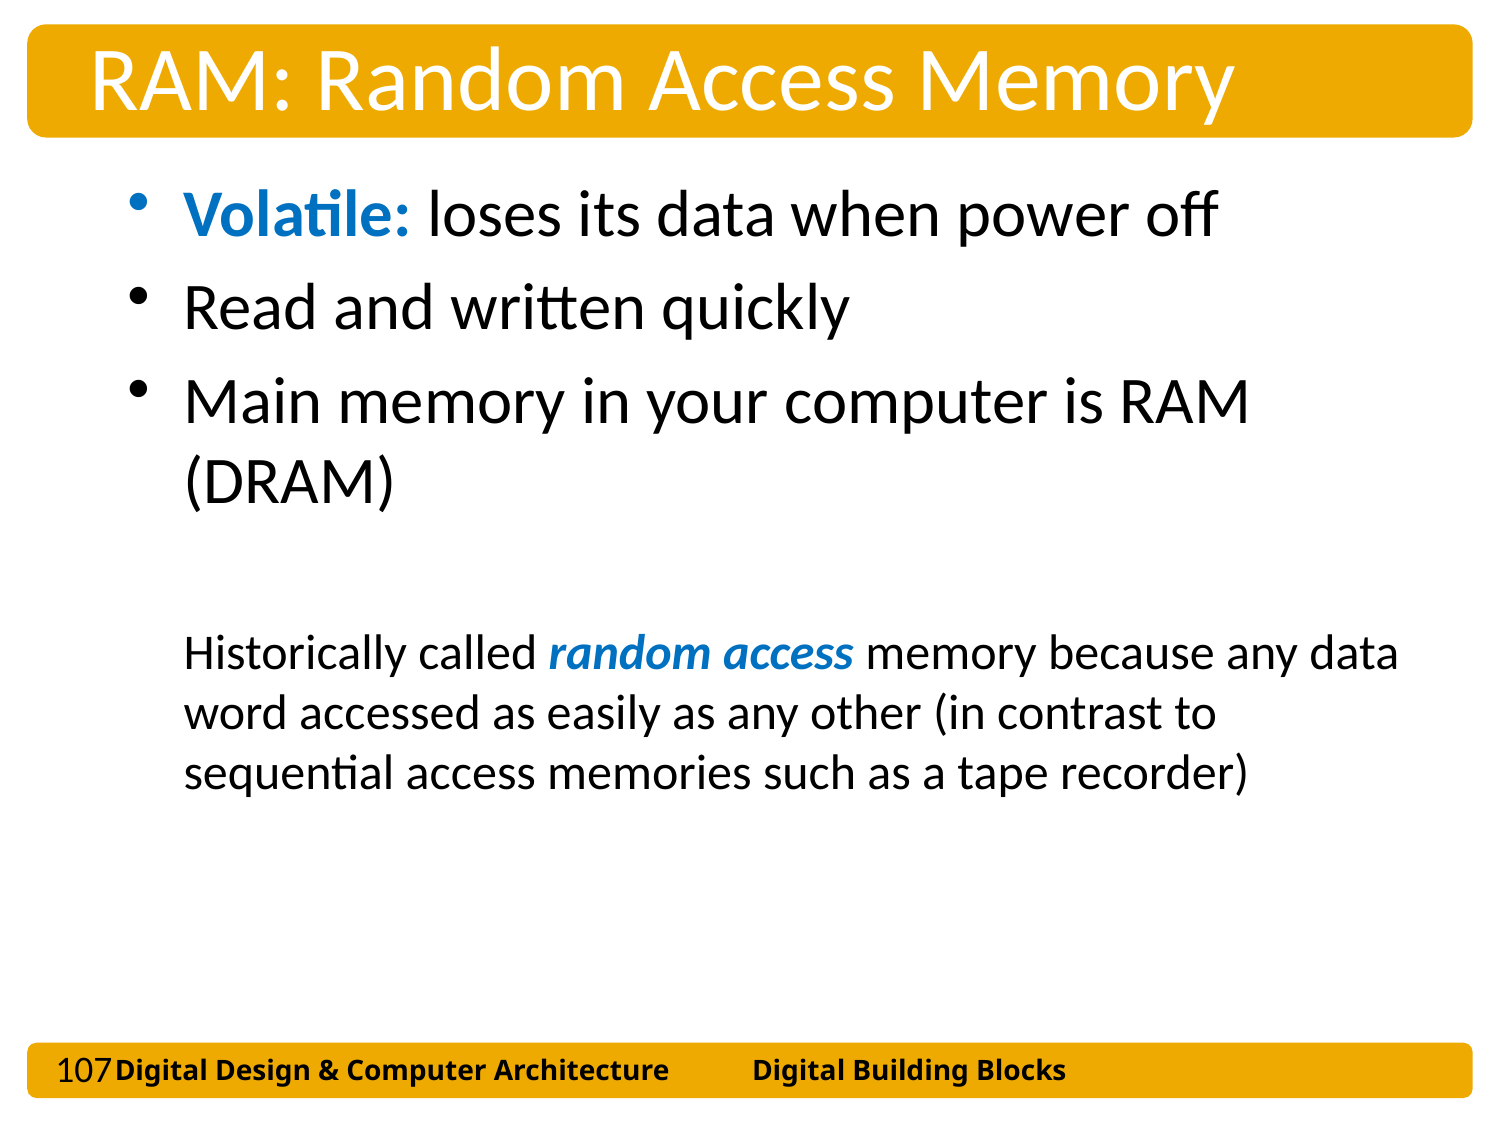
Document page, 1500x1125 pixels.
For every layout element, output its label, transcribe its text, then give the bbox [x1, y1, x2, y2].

text_box RAM: Random Access Memory [75, 11, 1463, 136]
slide_number 107 [40, 1037, 164, 1096]
text_box Volatile: loses its data when power off Read and written quickly Main memory in your computer is RAM (DRAM) Historically called random access memory because any data word accessed as easily as any other (in contrast to sequential access memories such as a tape recorder) [112, 162, 1438, 1013]
